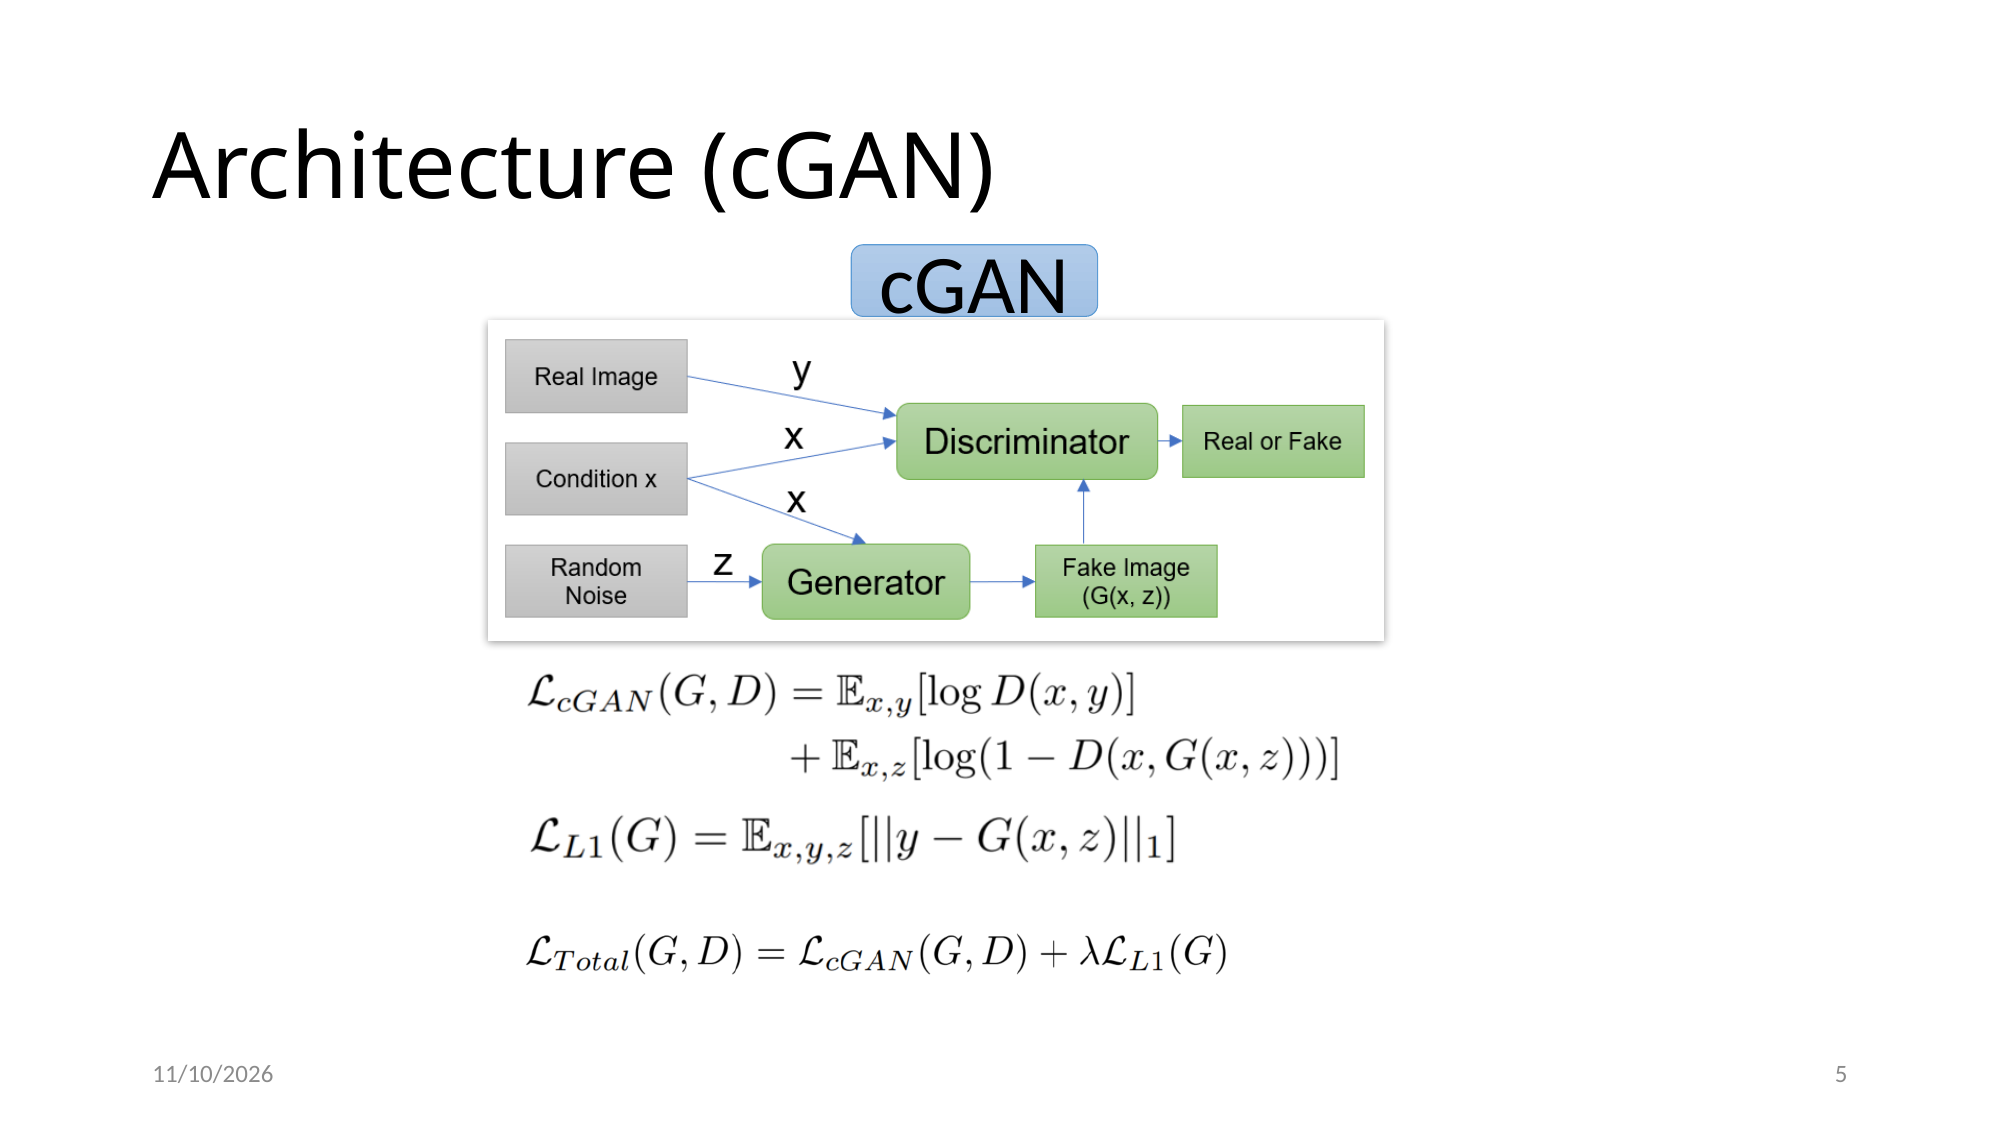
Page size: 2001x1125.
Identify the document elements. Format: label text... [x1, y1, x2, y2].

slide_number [137, 1042, 588, 1103]
slide_number 5 [1412, 1042, 1863, 1103]
picture [523, 807, 1180, 868]
picture [523, 662, 1344, 783]
picture [502, 334, 1370, 627]
title Architecture (cGAN) [137, 59, 1863, 278]
text_box cGAN [850, 244, 1099, 317]
picture [523, 921, 1230, 980]
